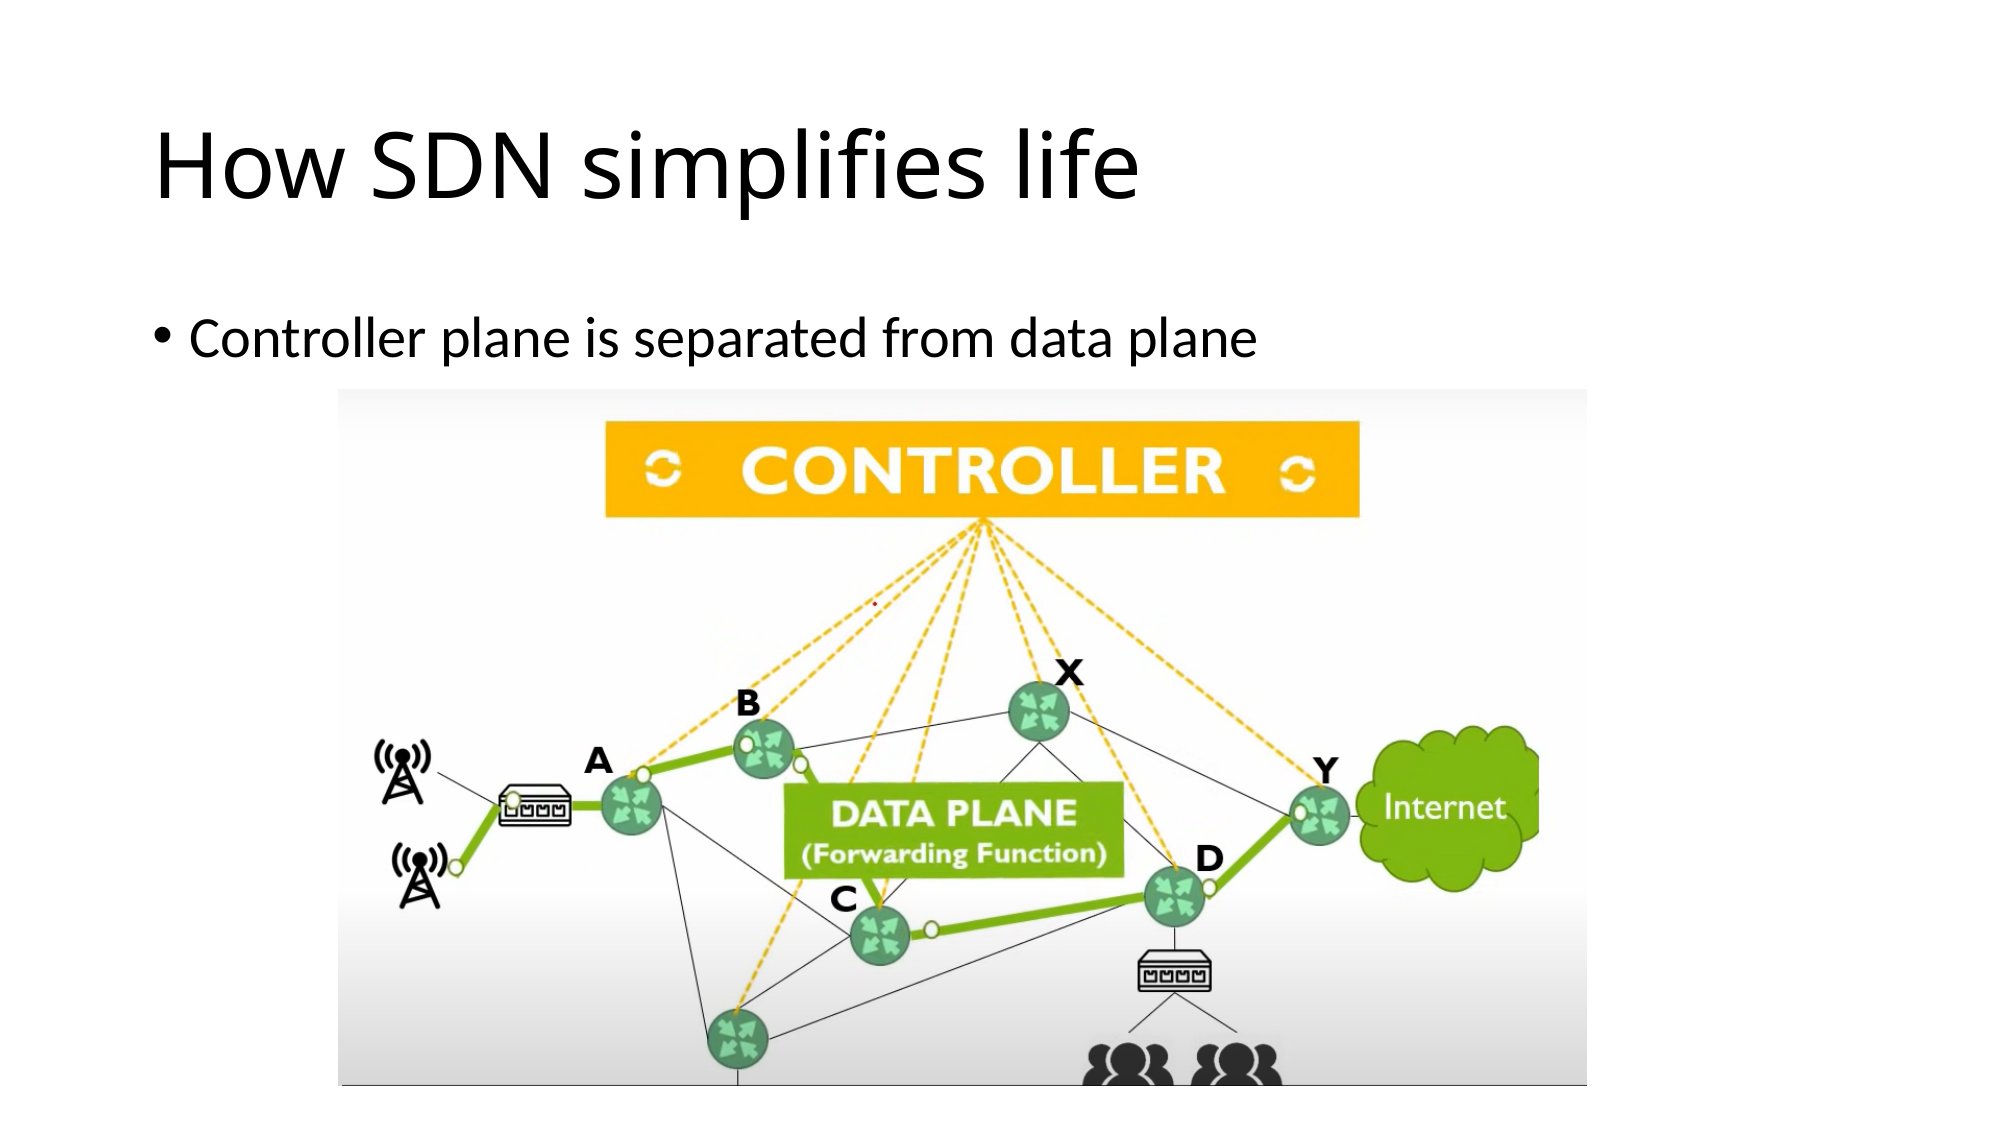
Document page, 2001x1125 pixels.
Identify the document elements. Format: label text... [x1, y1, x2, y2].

picture [338, 389, 1587, 1086]
list Controller plane is separated from data plane [137, 299, 1863, 1014]
title How SDN simplifies life [137, 59, 1863, 278]
